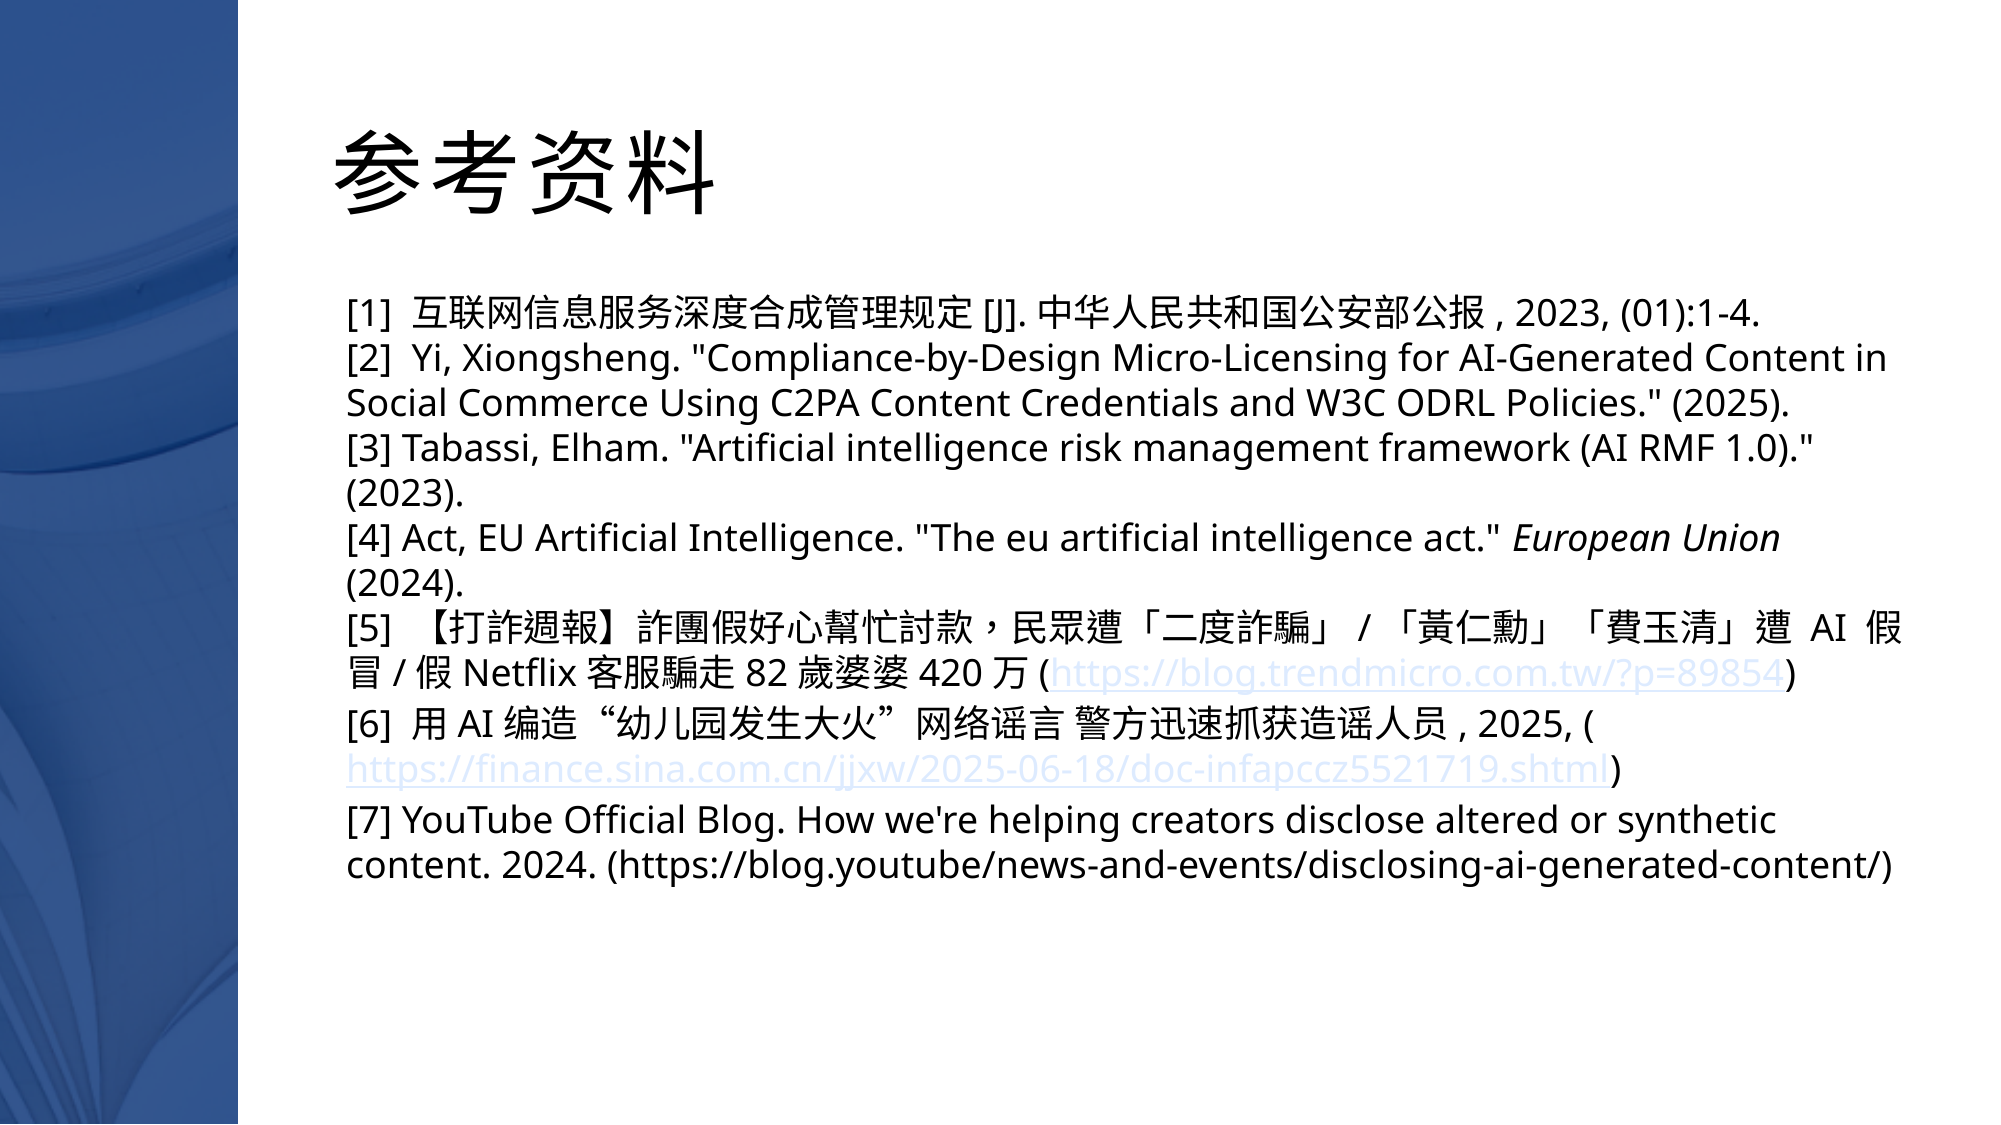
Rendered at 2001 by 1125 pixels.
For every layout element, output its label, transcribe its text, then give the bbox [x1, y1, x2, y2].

text_box [1] 互联网信息服务深度合成管理规定[J].中华人民共和国公安部公报, 2023, (01):1-4. [2] Yi, Xiongsheng. "Compliance-by-Design Micro-Licensing for AI-Generated Content in Social Commerce Using C2PA Content Credentials and W3C ODRL Policies." (2025). [3] Tabassi, Elham. "Artificial intelligence risk management framework (AI RMF 1.0)." (2023). [4] Act, EU Artificial Intelligence. "The eu artificial intelligence act." European Union (2024). [5] 【打詐週報】詐團假好心幫忙討款，民眾遭「二度詐騙」/「黃仁勳」「費玉清」遭 AI 假冒/假Netflix客服騙走82歲婆婆420万(https://blog.trendmicro.com.tw/?p=89854) [6] 用AI编造“幼儿园发生大火”网络谣言 警方迅速抓获造谣人员, 2025, (https://finance.sina.com.cn/jjxw/2025-06-18/doc-infapccz5521719.shtml) [7] YouTube Official Blog. How we're helping creators disclose altered or synthetic content. 2024. (https://blog.youtube/news-and-events/disclosing-ai-generated-content/) [331, 281, 1923, 894]
title 参考资料 [331, 99, 1855, 225]
picture [0, 0, 238, 1124]
